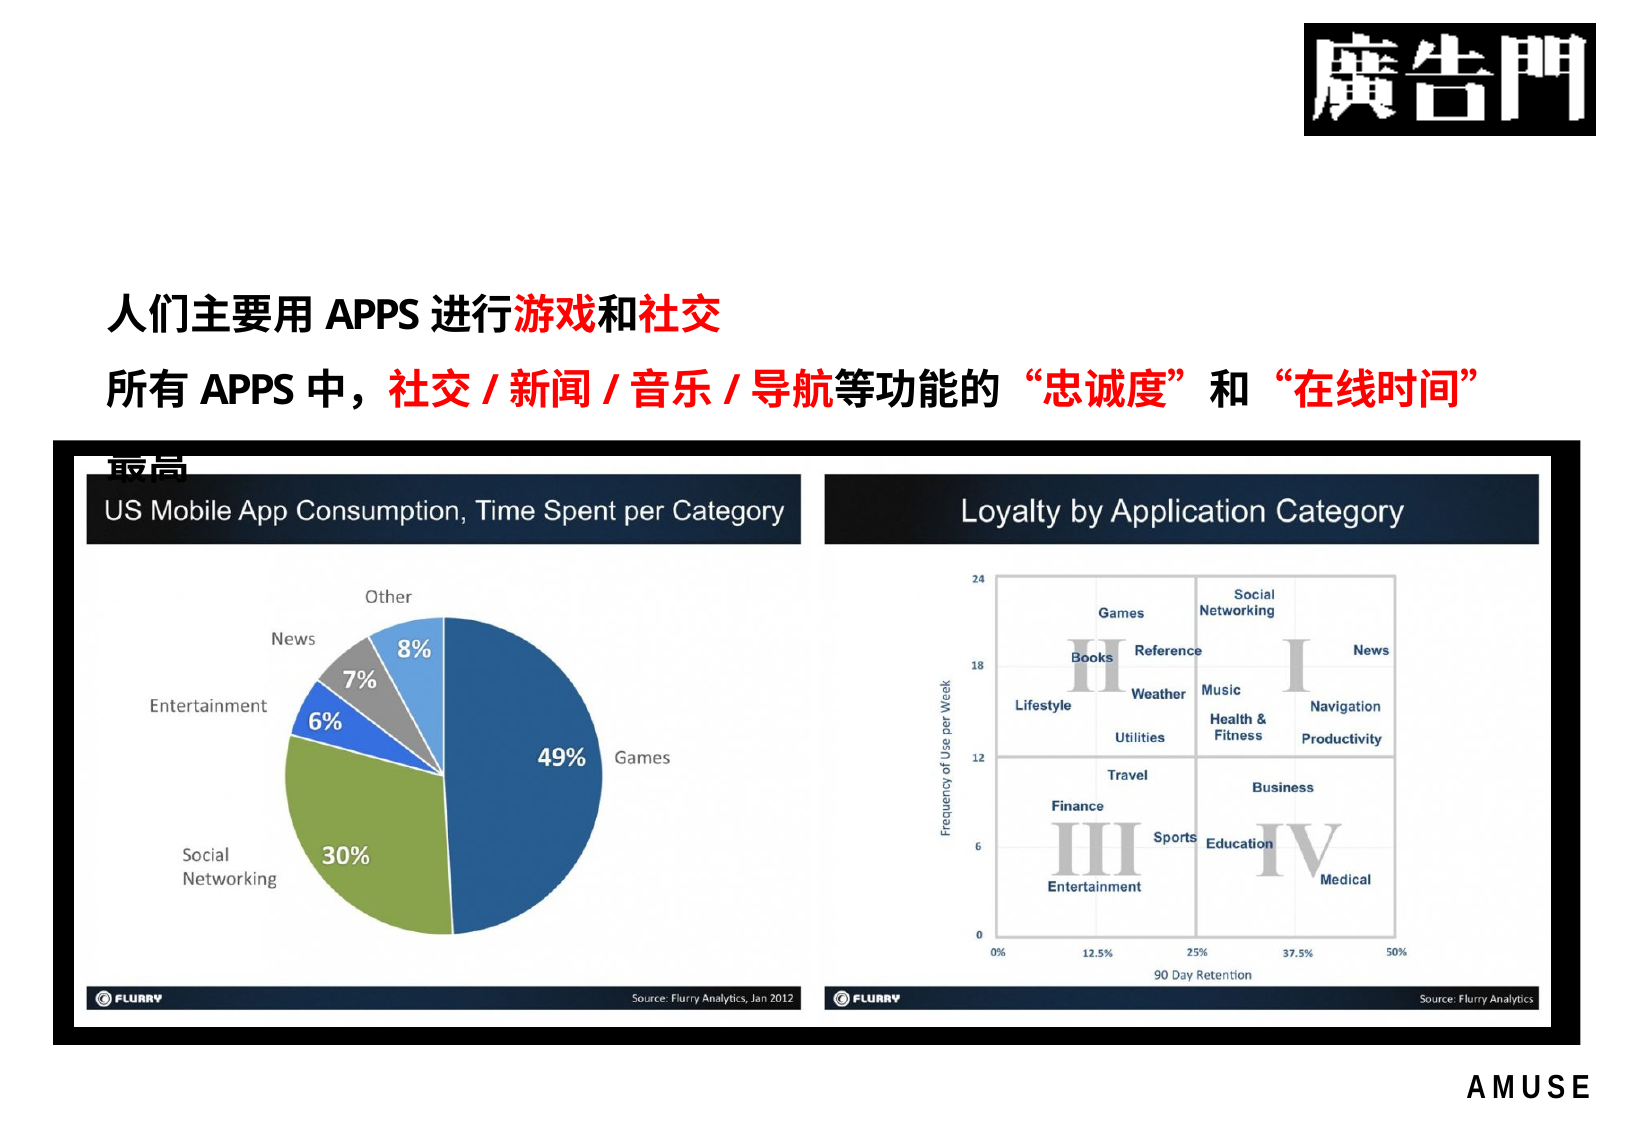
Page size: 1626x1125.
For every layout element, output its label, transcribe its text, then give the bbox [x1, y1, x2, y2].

text_box [51, 438, 1582, 1047]
picture [73, 455, 1551, 1027]
text_box 人们主要用APPS进行游戏和社交 所有APPS中，社交/新闻/音乐/导航等功能的“忠诚度”和“在线时间”最高 [91, 255, 1545, 454]
